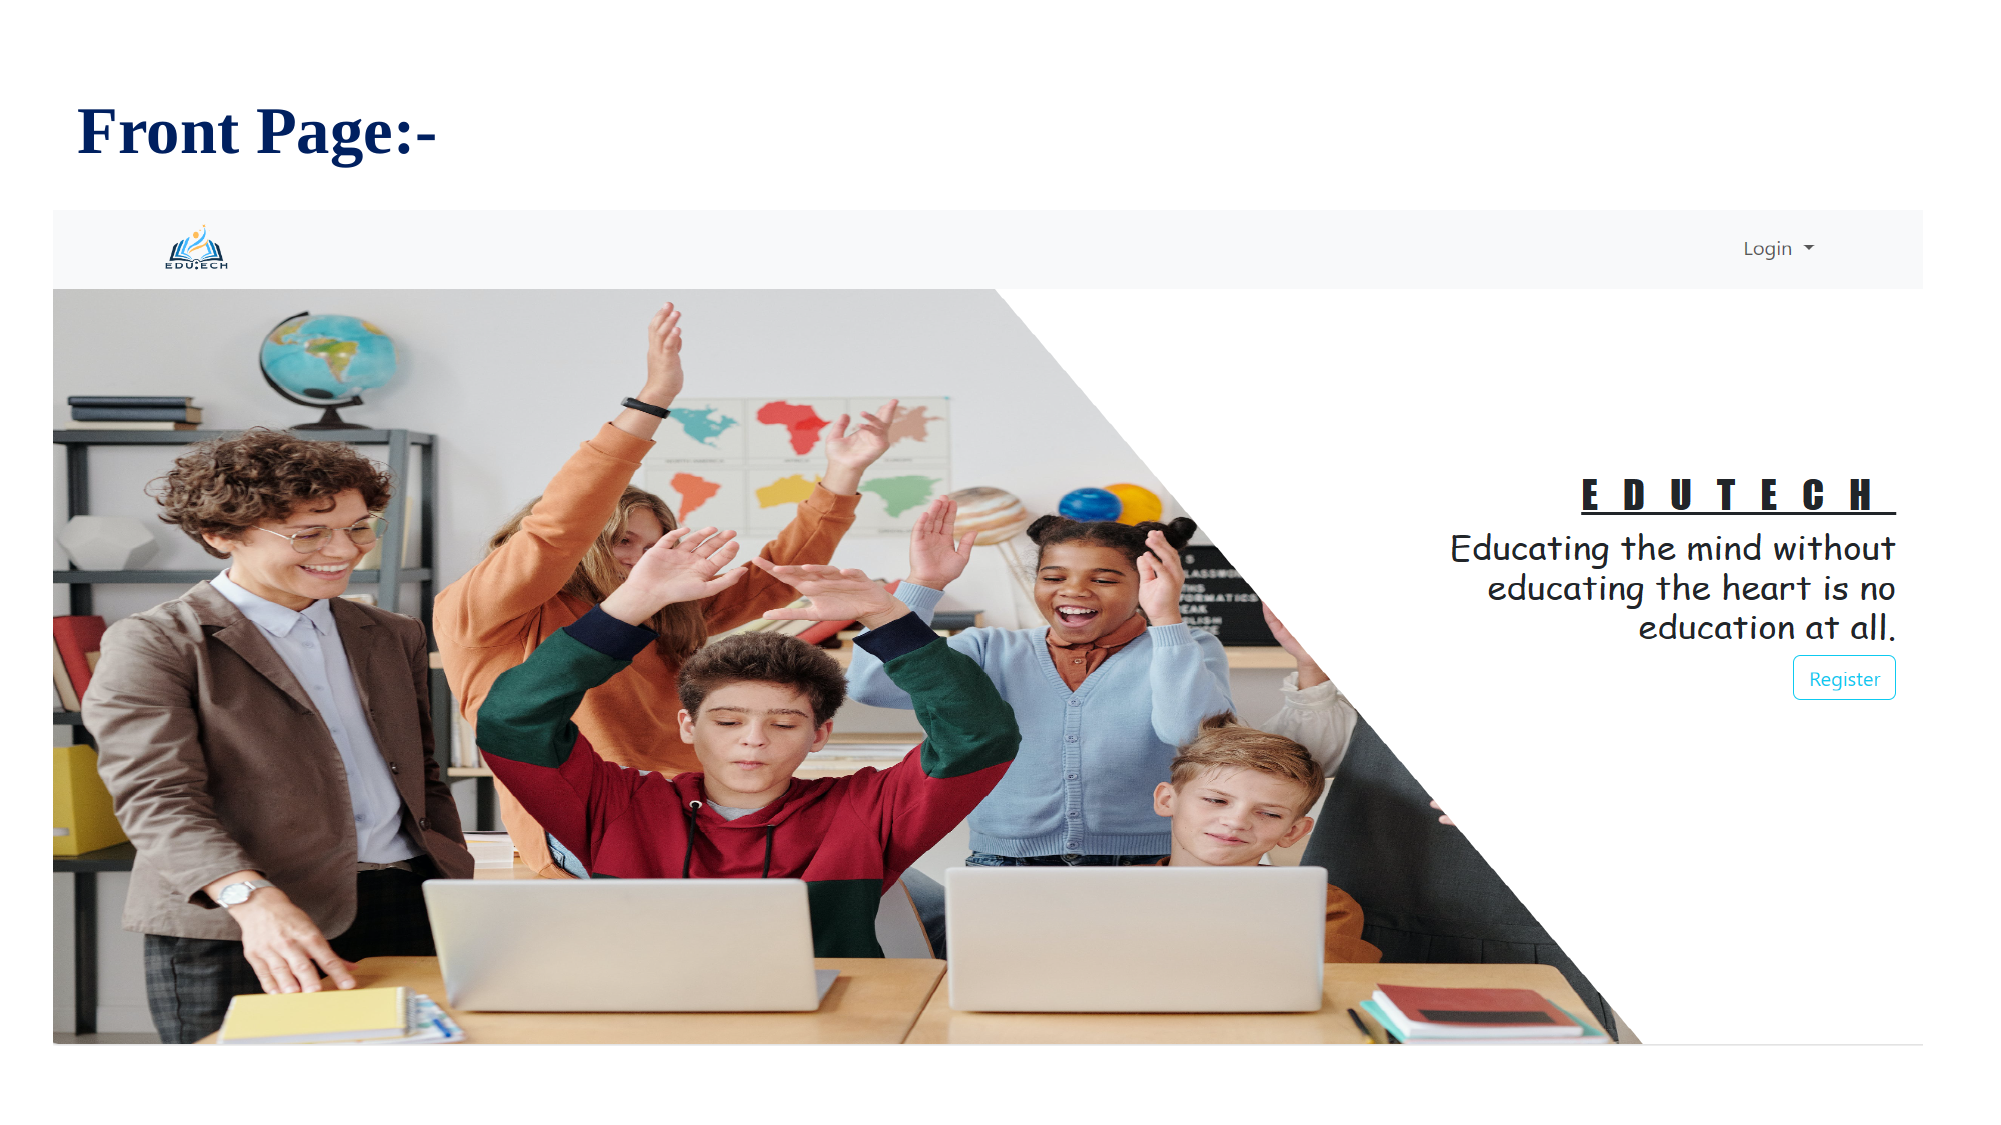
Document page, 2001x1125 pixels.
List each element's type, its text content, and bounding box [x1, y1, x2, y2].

text_box Front Page:- [46, 0, 1956, 175]
picture [53, 210, 1923, 1046]
